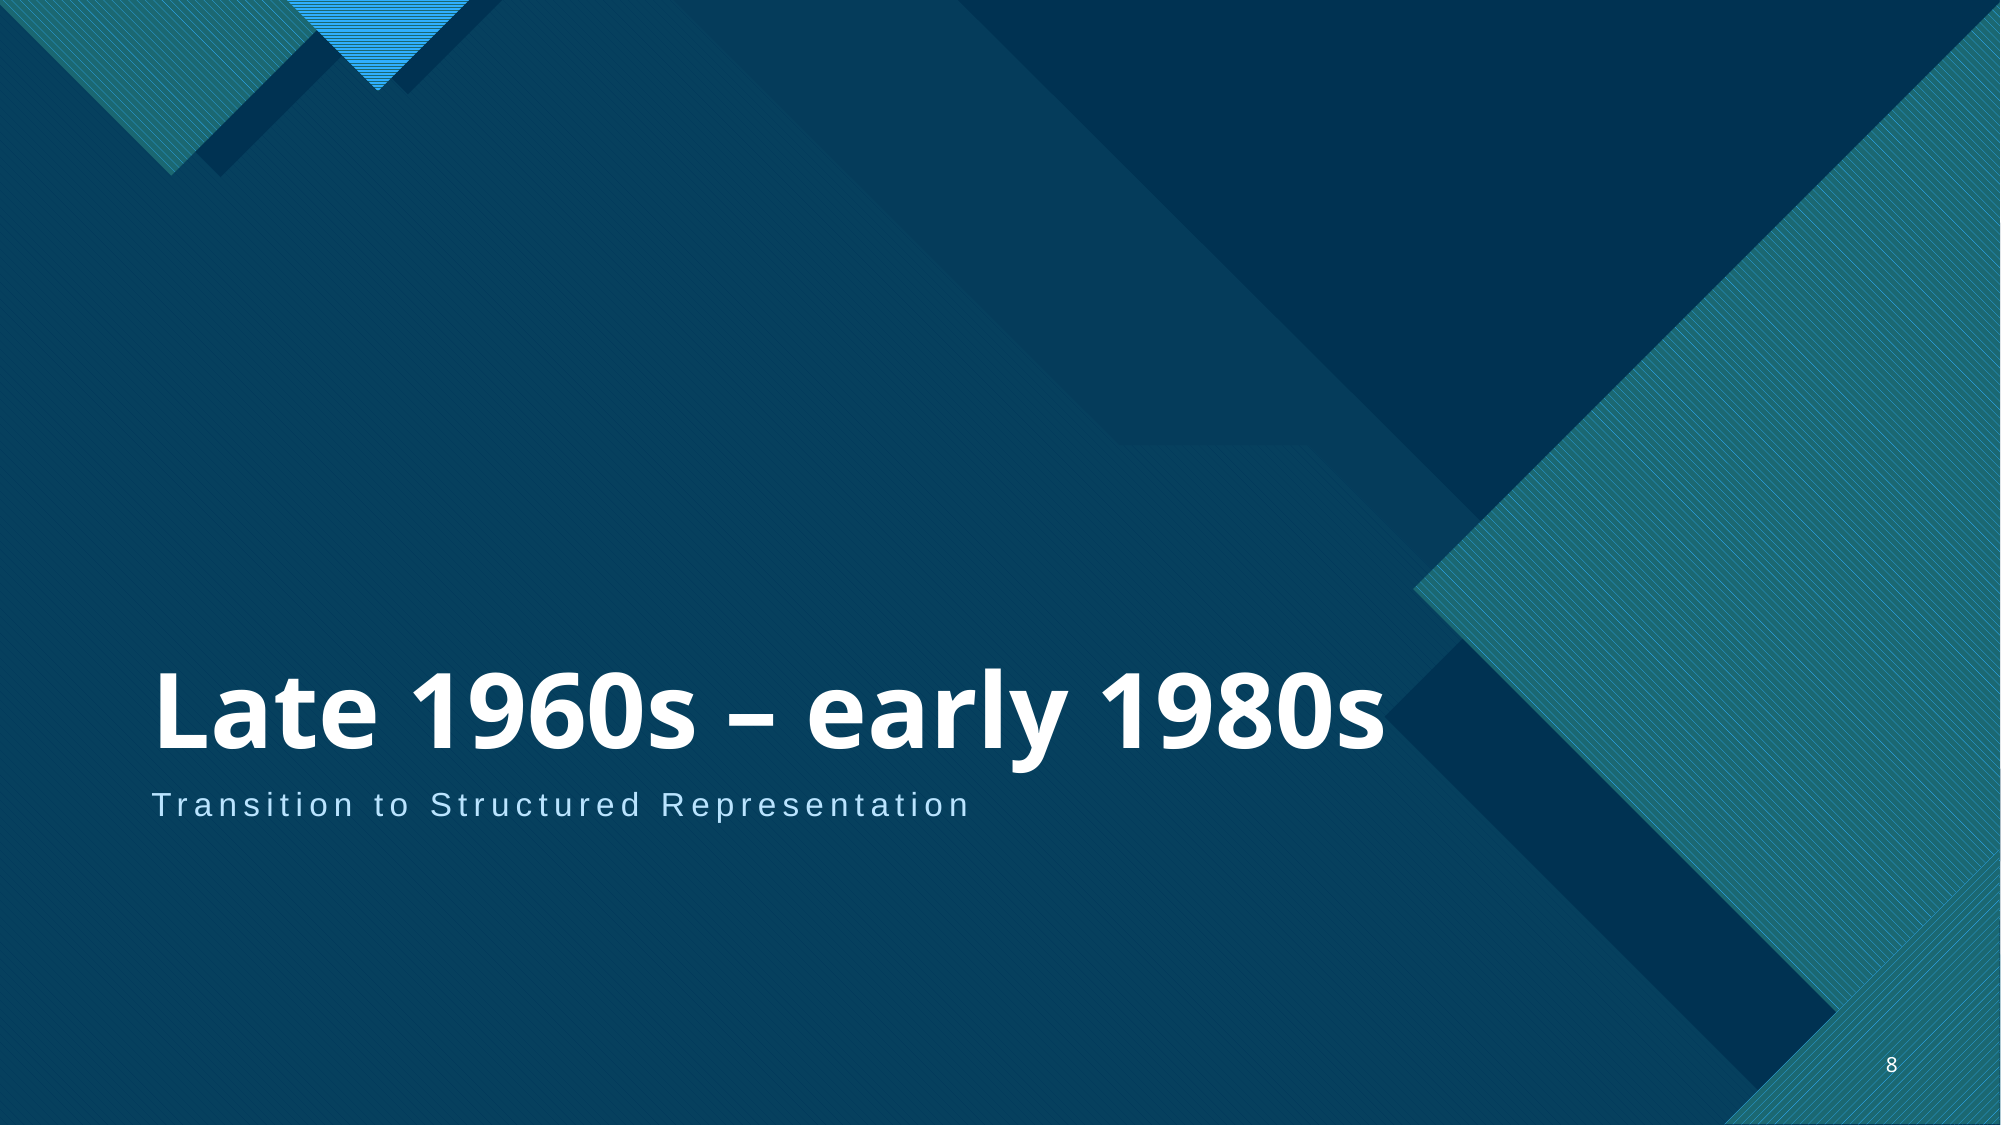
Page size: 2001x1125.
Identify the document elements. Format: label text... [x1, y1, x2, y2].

text_box 1954: Georgetown-IBM Experiment [1415, 427, 2001, 1125]
title Late 1960s – early 1980s [136, 637, 1413, 779]
list Transition to Structured Representation [136, 780, 1253, 840]
slide_number 8 [1845, 1035, 1913, 1096]
